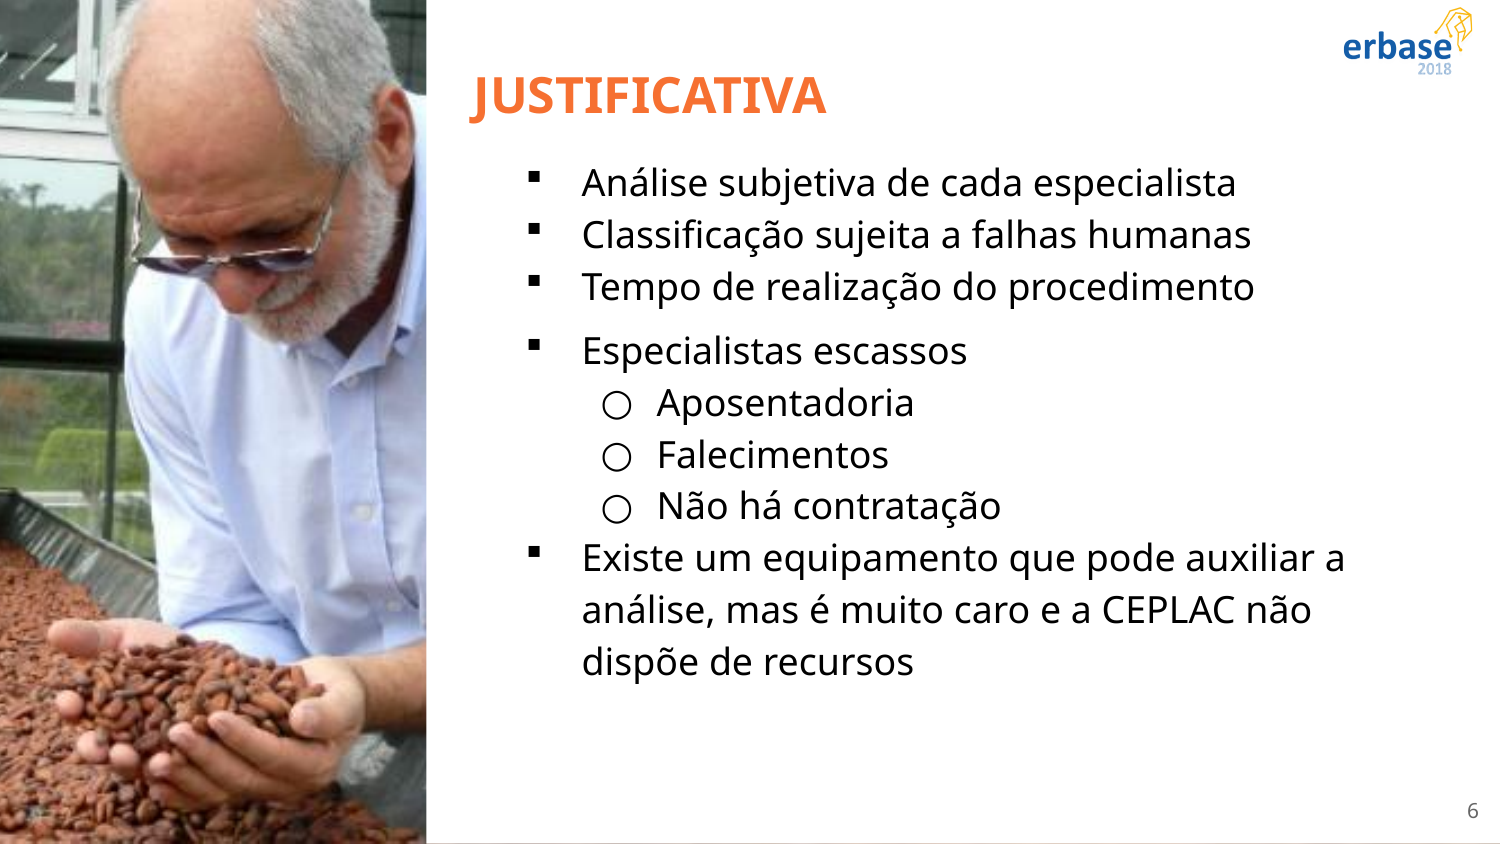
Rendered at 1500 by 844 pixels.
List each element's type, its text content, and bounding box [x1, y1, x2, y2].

text_box 1 [1403, 779, 1494, 844]
picture [0, 0, 427, 844]
text_box JUSTIFICATIVA [458, 48, 1409, 138]
text_box Análise subjetiva de cada especialista Classificação sujeita a falhas humanas Tempo de realização do procedimento Especialistas escassos Aposentadoria Falecimentos Não há contratação Existe um equipamento que pode auxiliar a análise, mas é muito caro e a CEPLAC não dispõe de recursos [491, 137, 1416, 791]
picture [1299, 5, 1499, 79]
